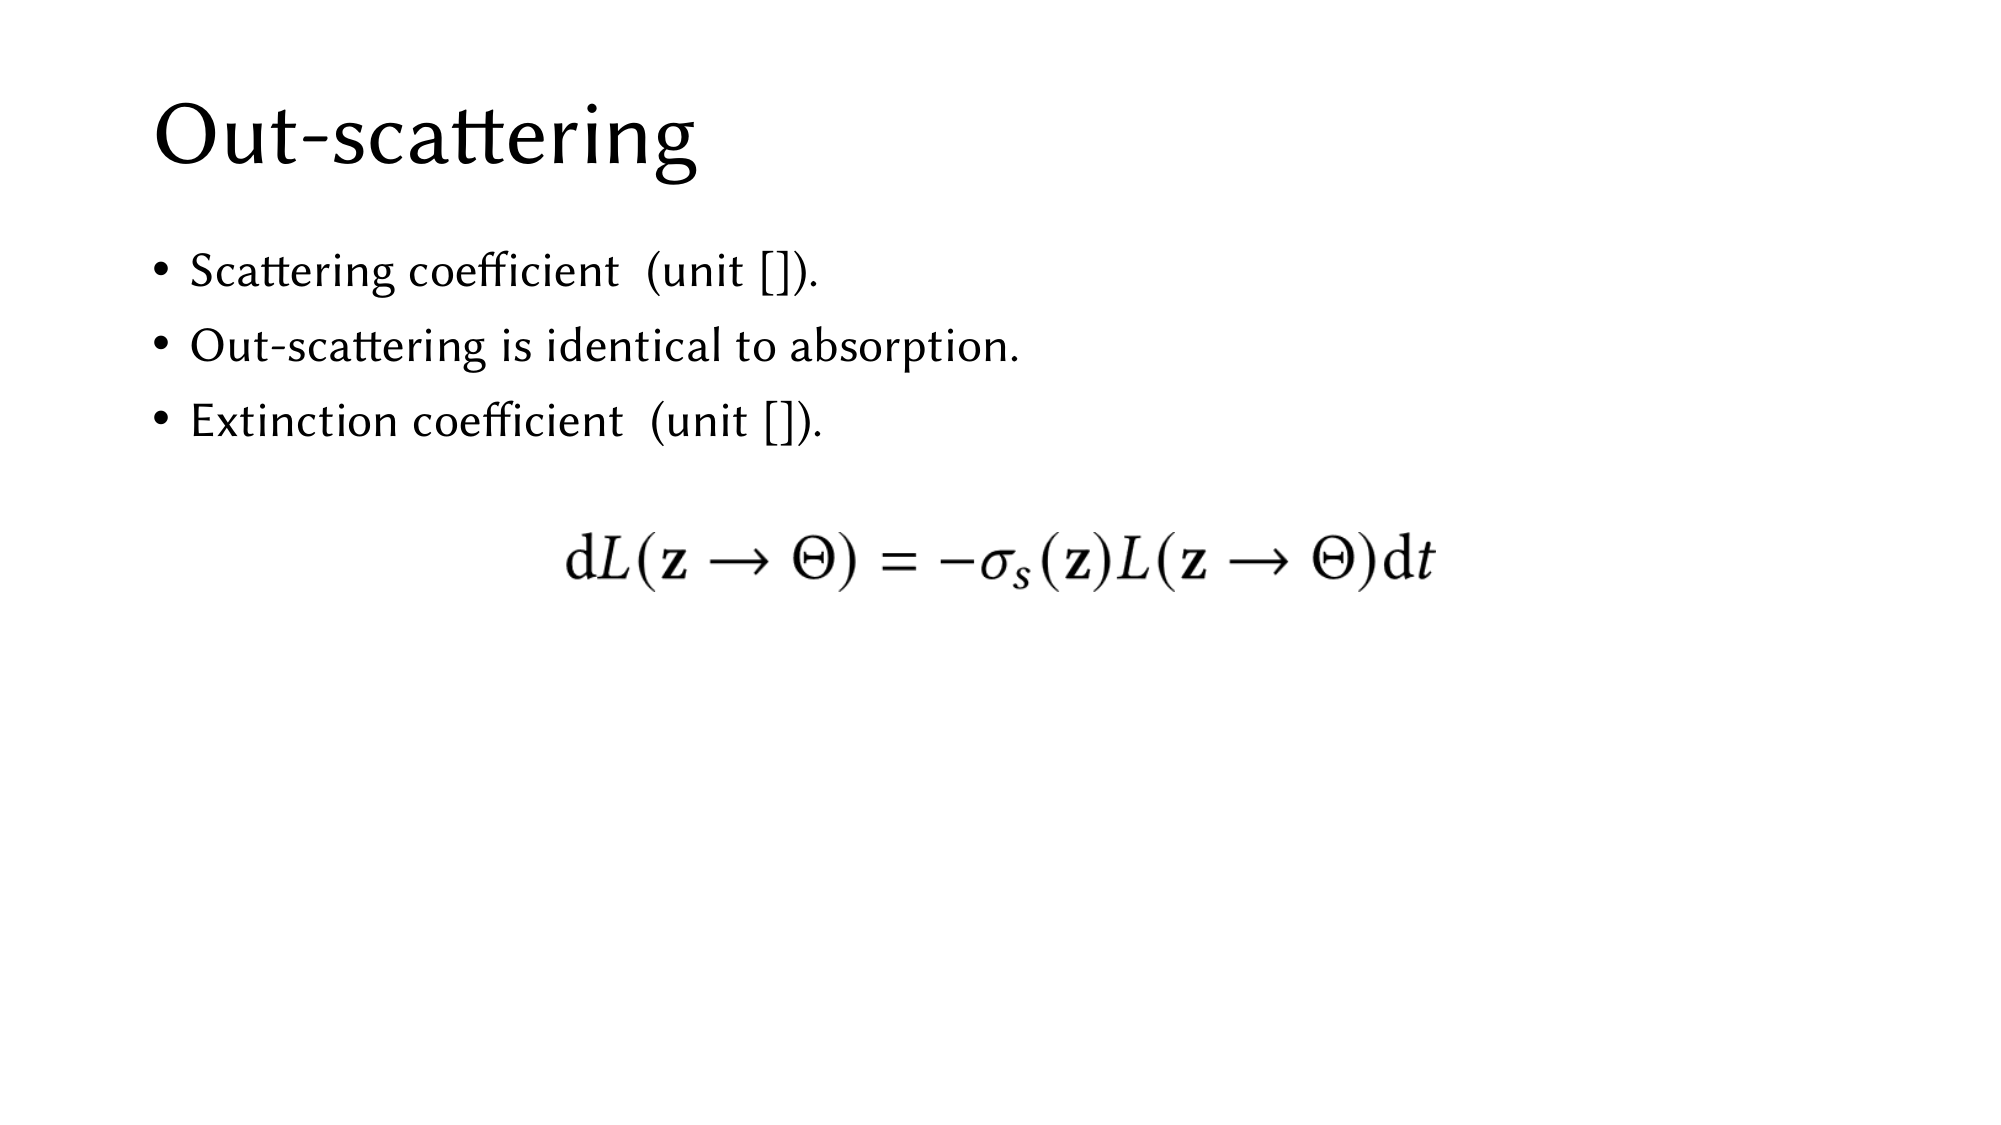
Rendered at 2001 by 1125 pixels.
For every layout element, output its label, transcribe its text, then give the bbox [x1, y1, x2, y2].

picture [564, 532, 1436, 592]
title Out-scattering [137, 59, 1863, 208]
